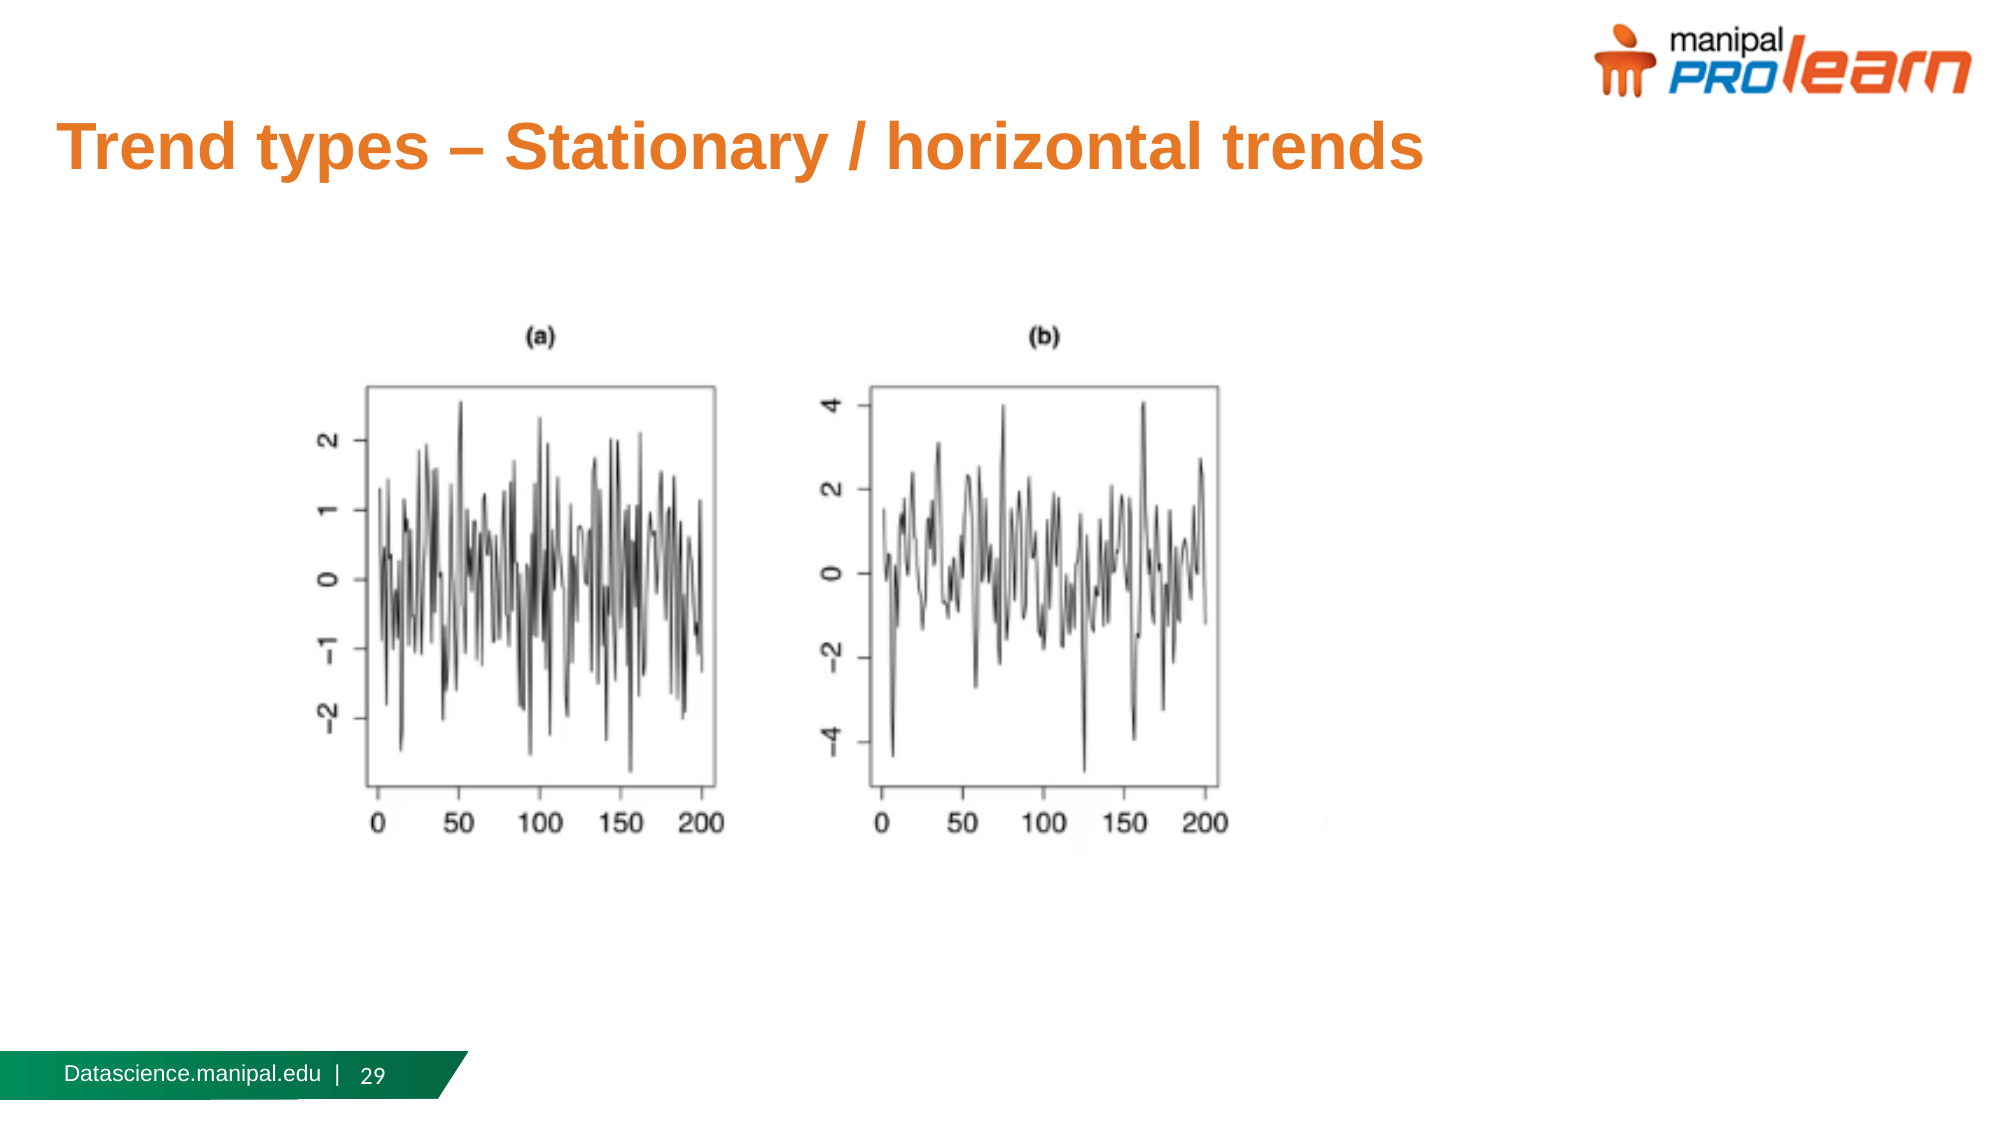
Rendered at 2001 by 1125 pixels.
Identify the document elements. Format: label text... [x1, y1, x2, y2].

picture [1578, 18, 1984, 100]
slide_number 29 [345, 1044, 467, 1105]
title Trend types – Stationary / horizontal trends [41, 39, 1767, 257]
picture [211, 309, 1329, 856]
